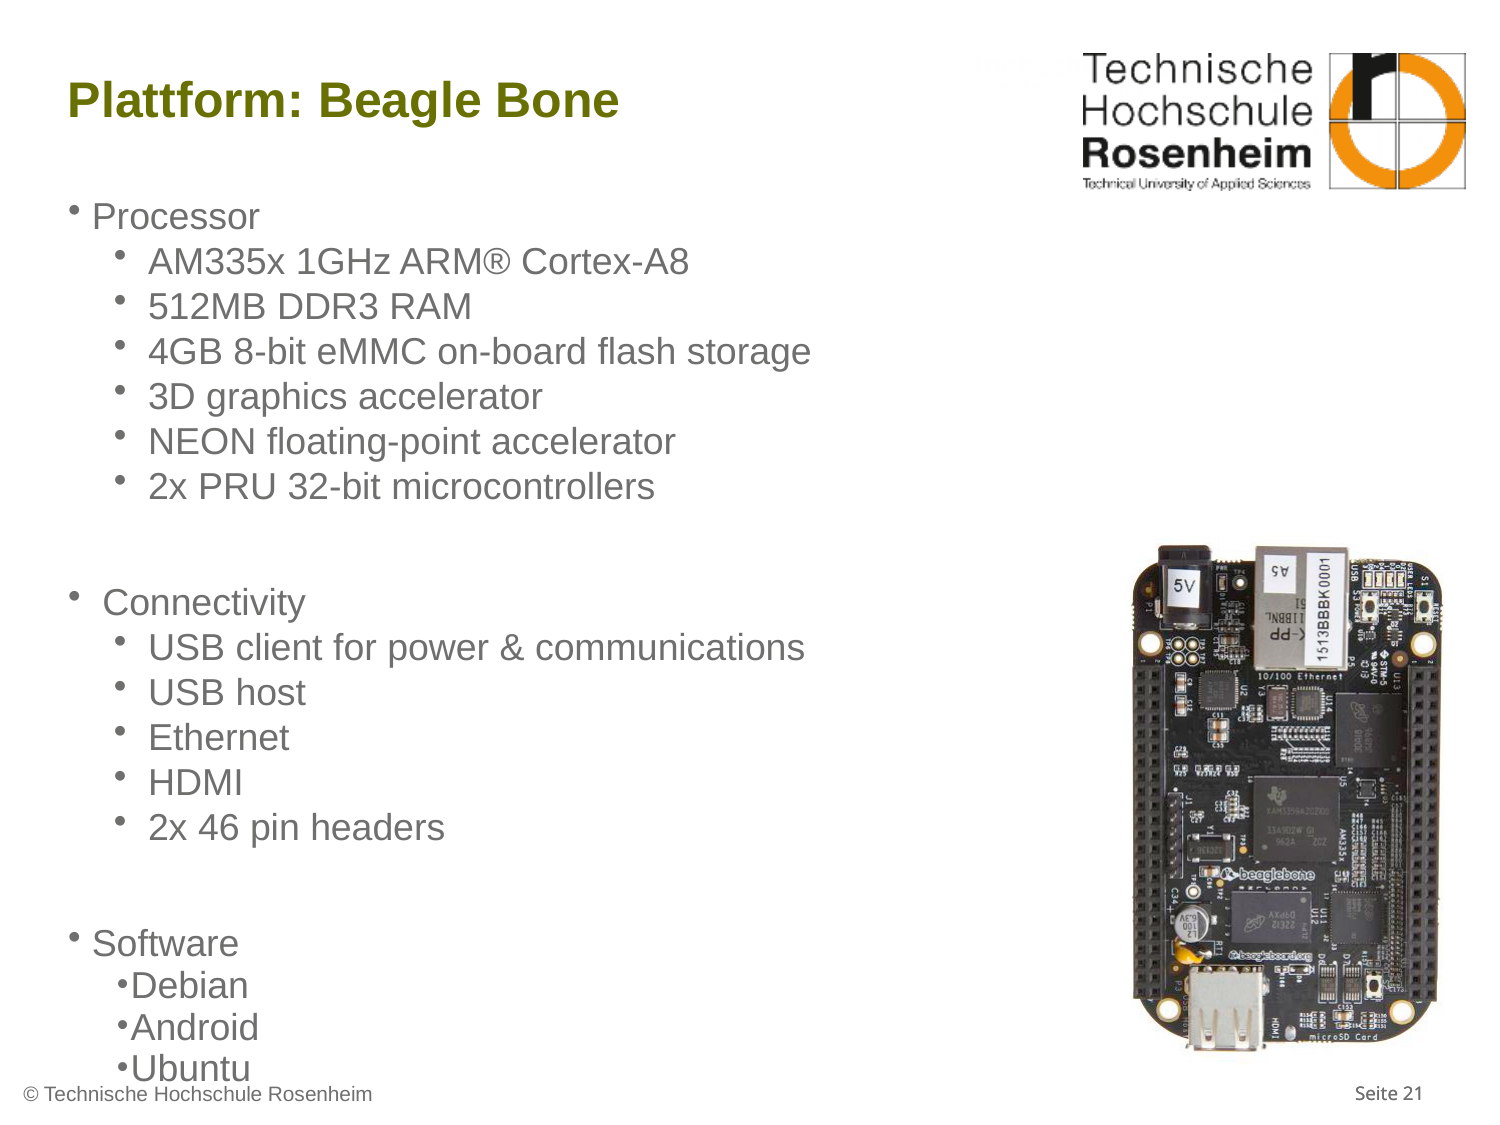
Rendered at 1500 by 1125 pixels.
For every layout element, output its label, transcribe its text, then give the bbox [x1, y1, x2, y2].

title Plattform: Beagle Bone [53, 59, 1050, 200]
picture [1099, 512, 1474, 1084]
list Processor AM335x 1GHz ARM® Cortex-A8 512MB DDR3 RAM 4GB 8-bit eMMC on-board flash storage 3D graphics accelerator NEON floating-point accelerator 2x PRU 32-bit microcontrollers Connectivity USB client for power & communications USB host Ethernet HDMI 2x 46 pin headers Software Debian Android Ubuntu [53, 184, 925, 1125]
picture [965, 53, 1466, 191]
